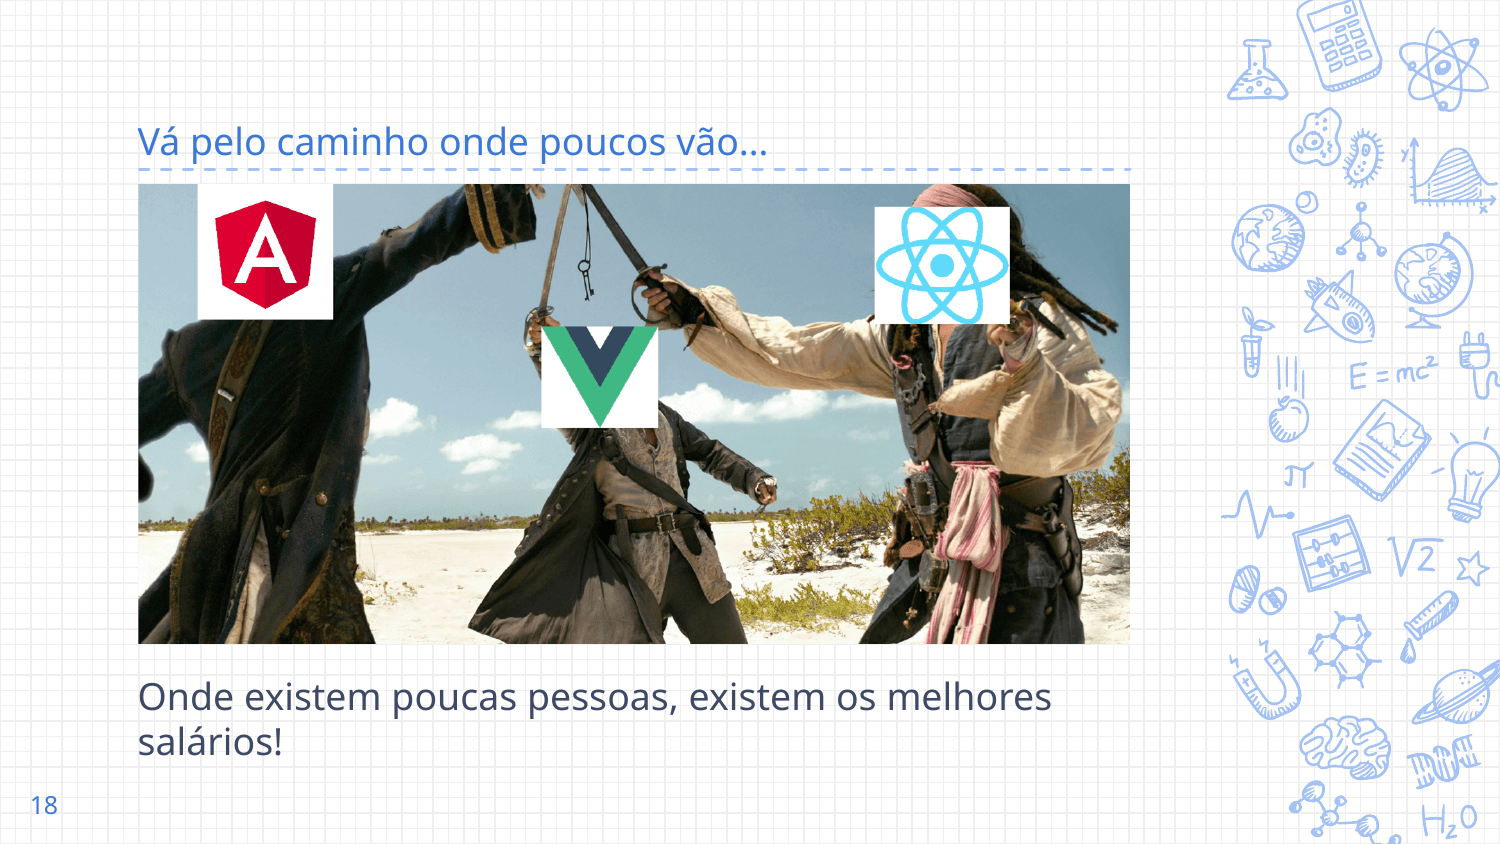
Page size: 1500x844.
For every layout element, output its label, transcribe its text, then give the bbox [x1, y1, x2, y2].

slide_number 18 [14, 774, 105, 840]
picture [137, 183, 1131, 644]
list Onde existem poucas pessoas, existem os melhores salários! [122, 657, 1130, 810]
title Vá pelo caminho onde poucos vão… [122, 36, 1130, 178]
